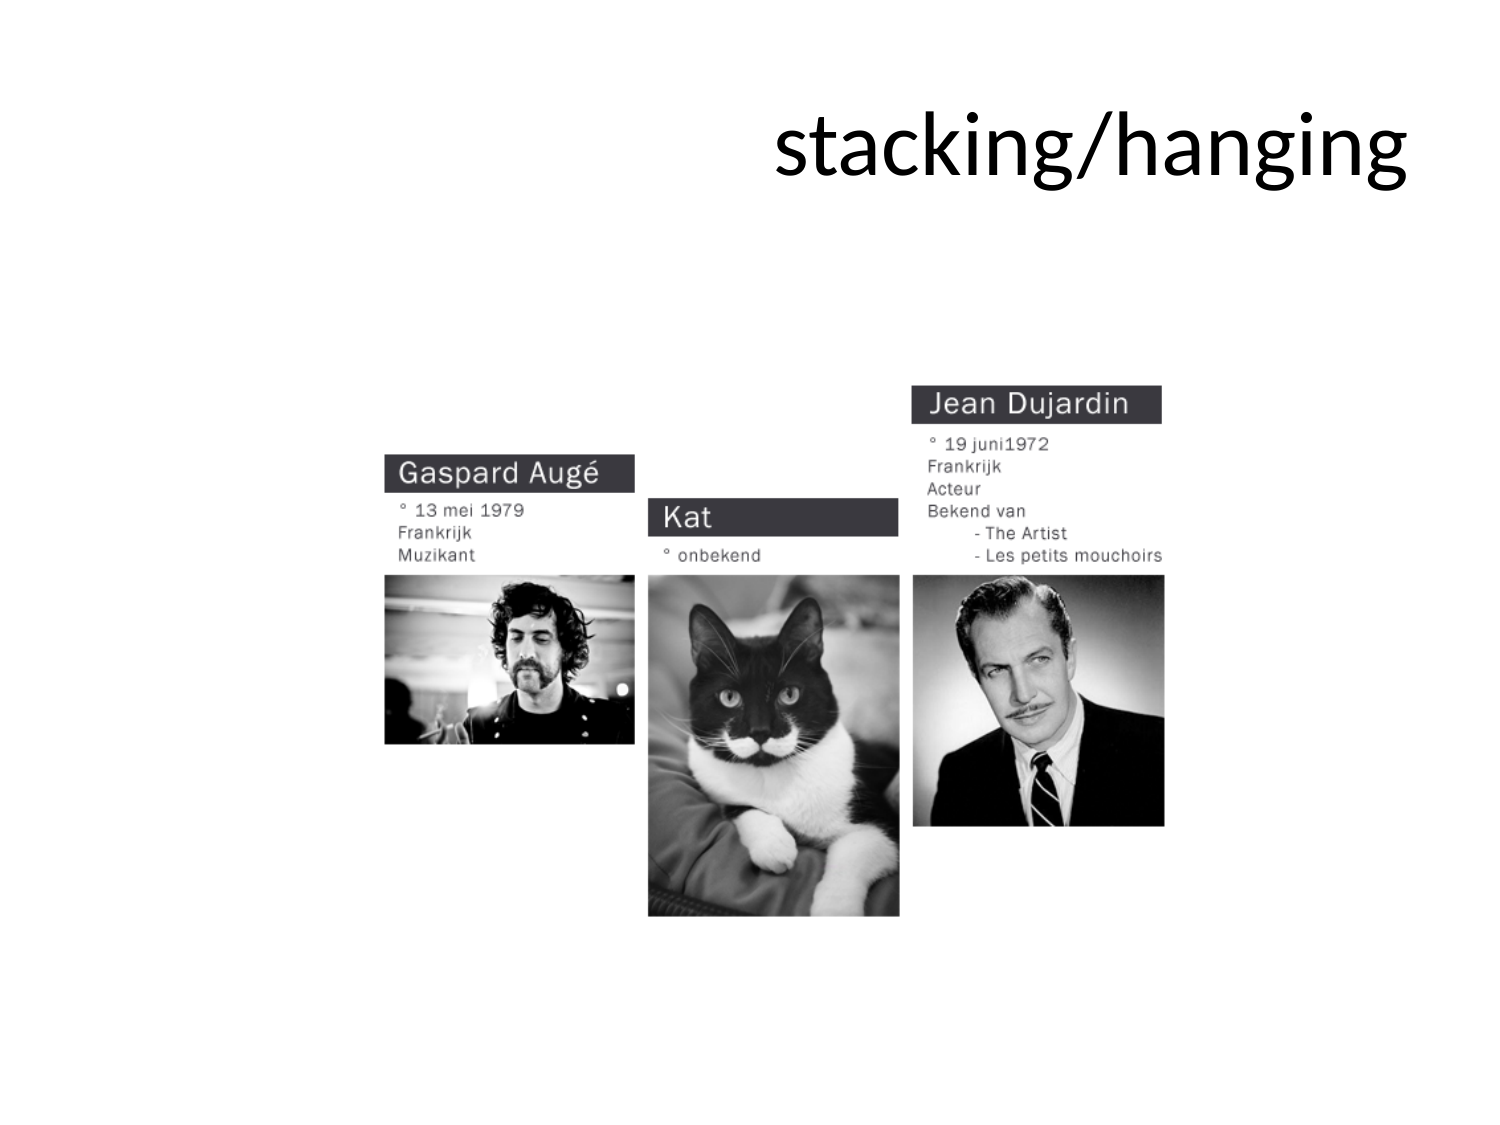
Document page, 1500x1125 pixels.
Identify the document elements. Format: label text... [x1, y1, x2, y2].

picture [337, 199, 1211, 1074]
title stacking/hanging [75, 45, 1425, 233]
